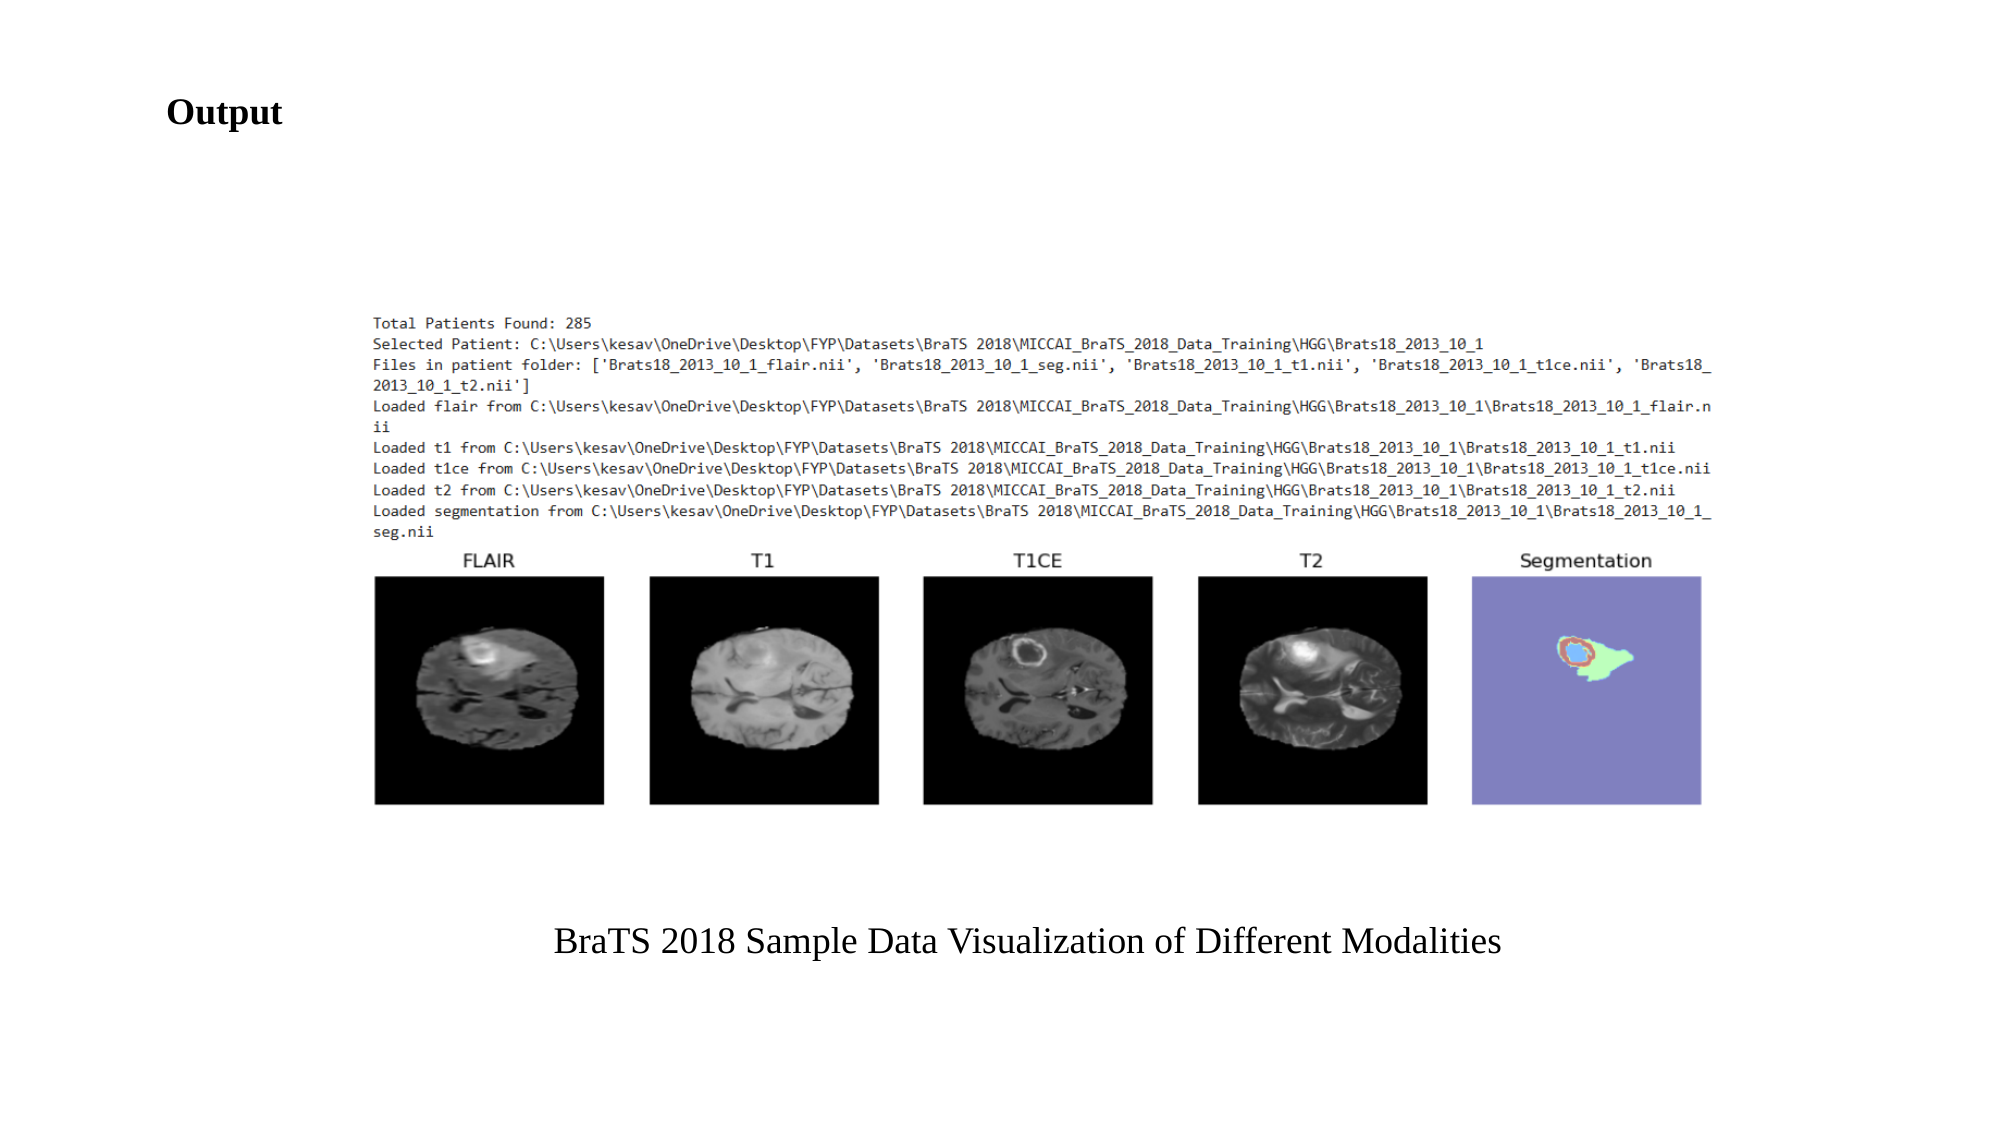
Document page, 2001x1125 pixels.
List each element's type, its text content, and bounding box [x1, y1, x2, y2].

text_box BraTS 2018 Sample Data Visualization of Different Modalities [538, 908, 1717, 969]
picture [283, 310, 1717, 815]
text_box Output [151, 79, 324, 139]
